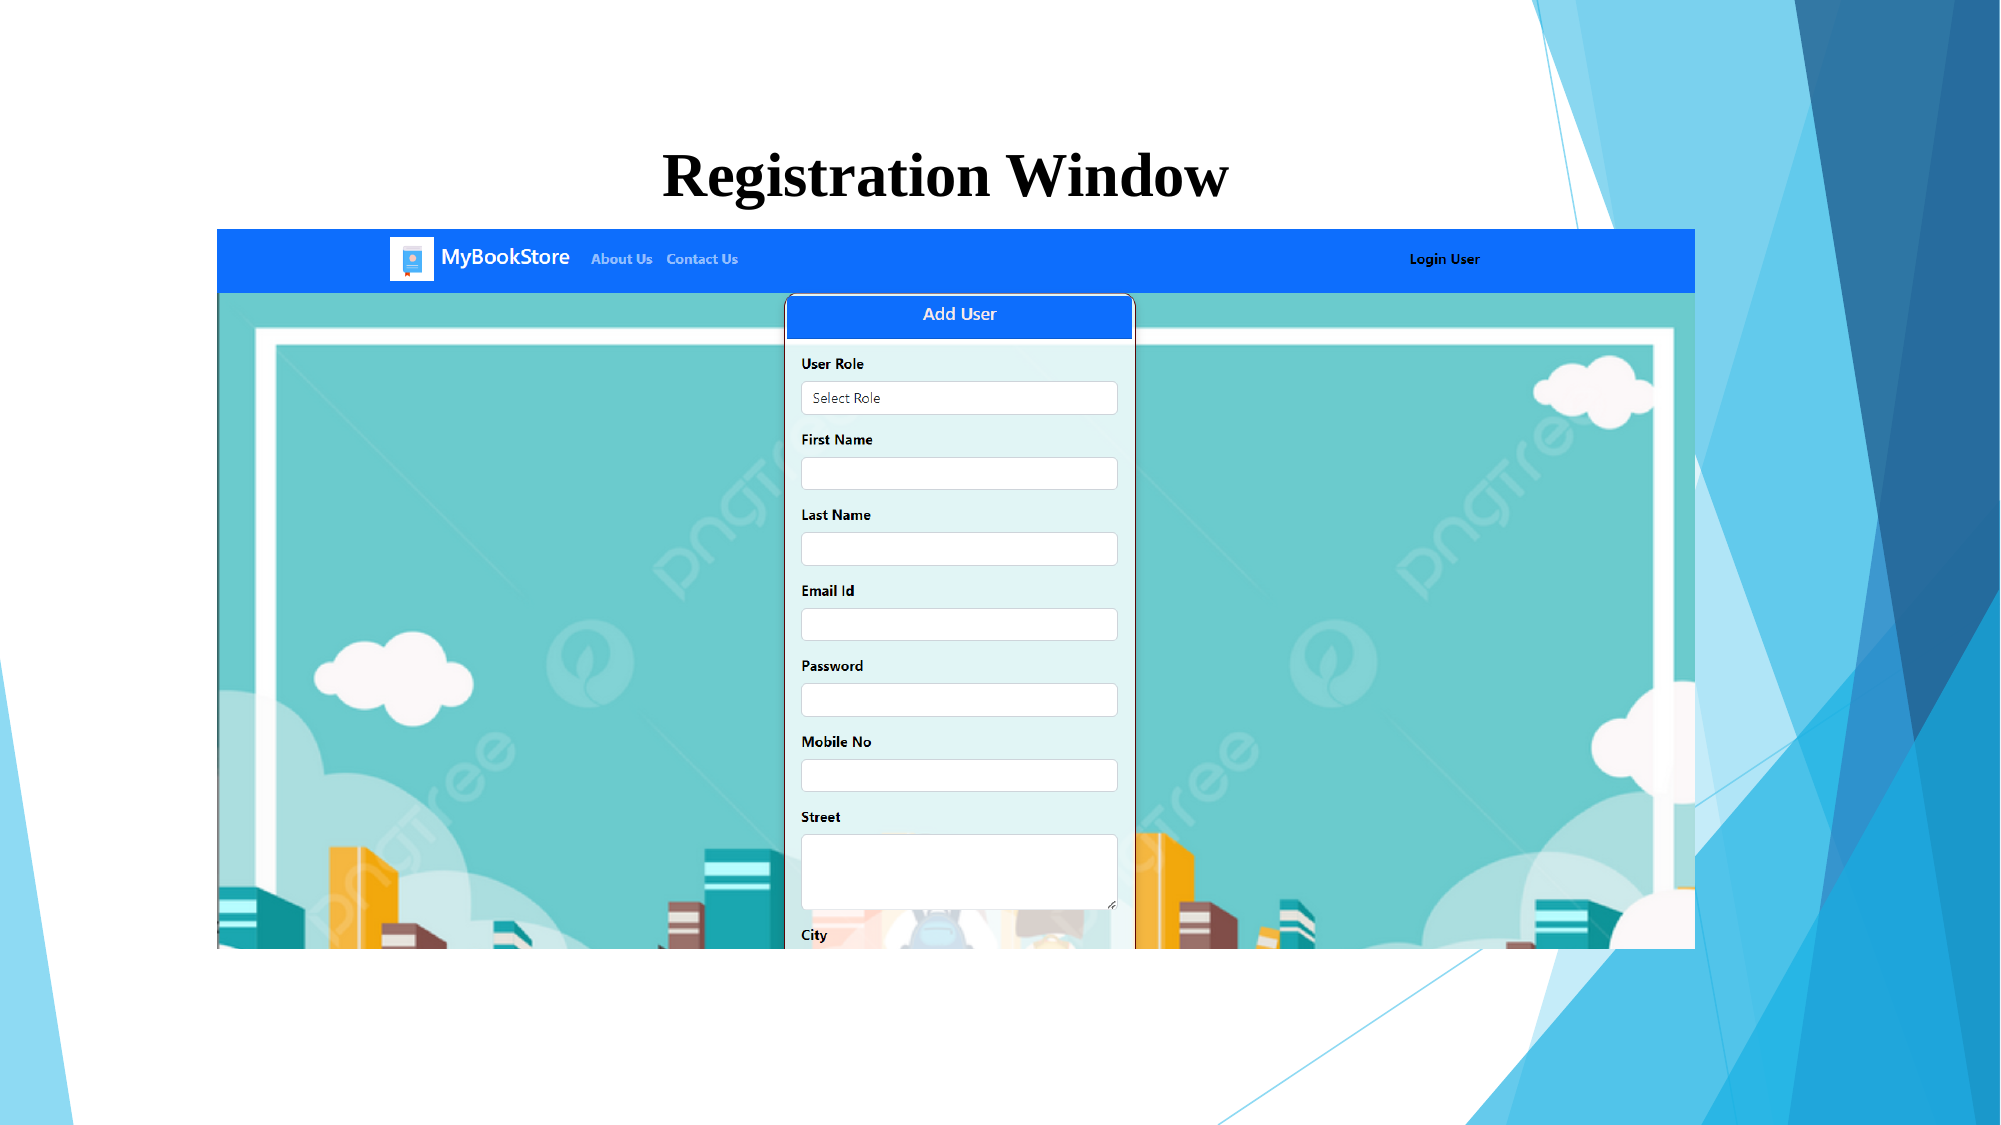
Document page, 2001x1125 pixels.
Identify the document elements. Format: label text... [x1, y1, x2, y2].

picture [216, 229, 1695, 949]
text_box Registration Window [197, 126, 1695, 216]
